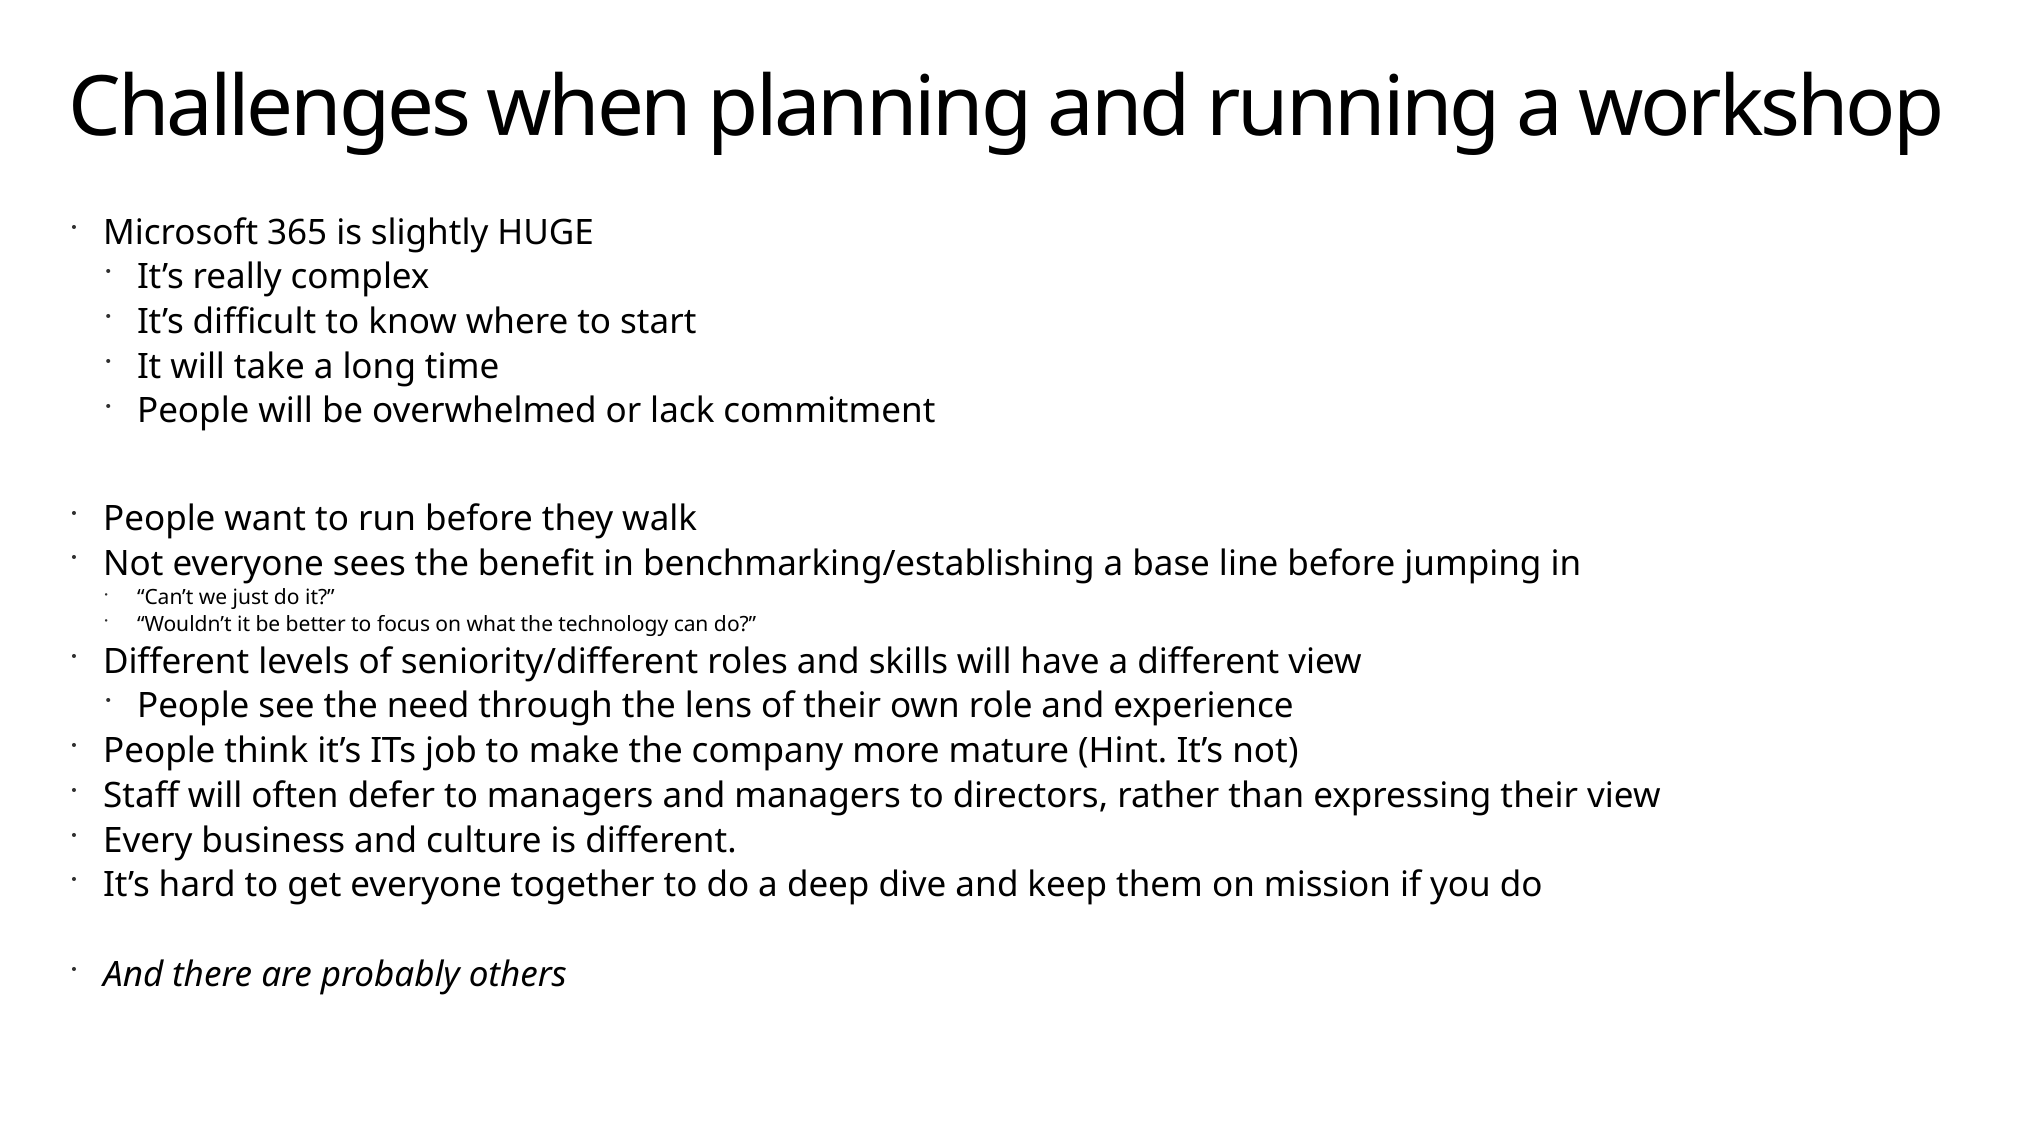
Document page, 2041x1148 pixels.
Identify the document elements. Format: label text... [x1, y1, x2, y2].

text_box [223, 462, 1876, 564]
title Challenges when planning and running a workshop [45, 48, 1996, 198]
list Microsoft 365 is slightly HUGE It’s really complex It’s difficult to know where to start It will take a long time People will be overwhelmed or lack commitment People want to run before they walk Not everyone sees the benefit in benchmarking/establishing a base line before jumping in “Can’t we just do it?” “Wouldn’t it be better to focus on what the technology can do?” Different levels of seniority/different roles and skills will have a different view People see the need through the lens of their own role and experience People think it’s ITs job to make the company more mature (Hint. It’s not) Staff will often defer to managers and managers to directors, rather than expressing their view Every business and culture is different. It’s hard to get everyone together to do a deep dive and keep them on mission if you do And there are probably others [45, 198, 1996, 1014]
